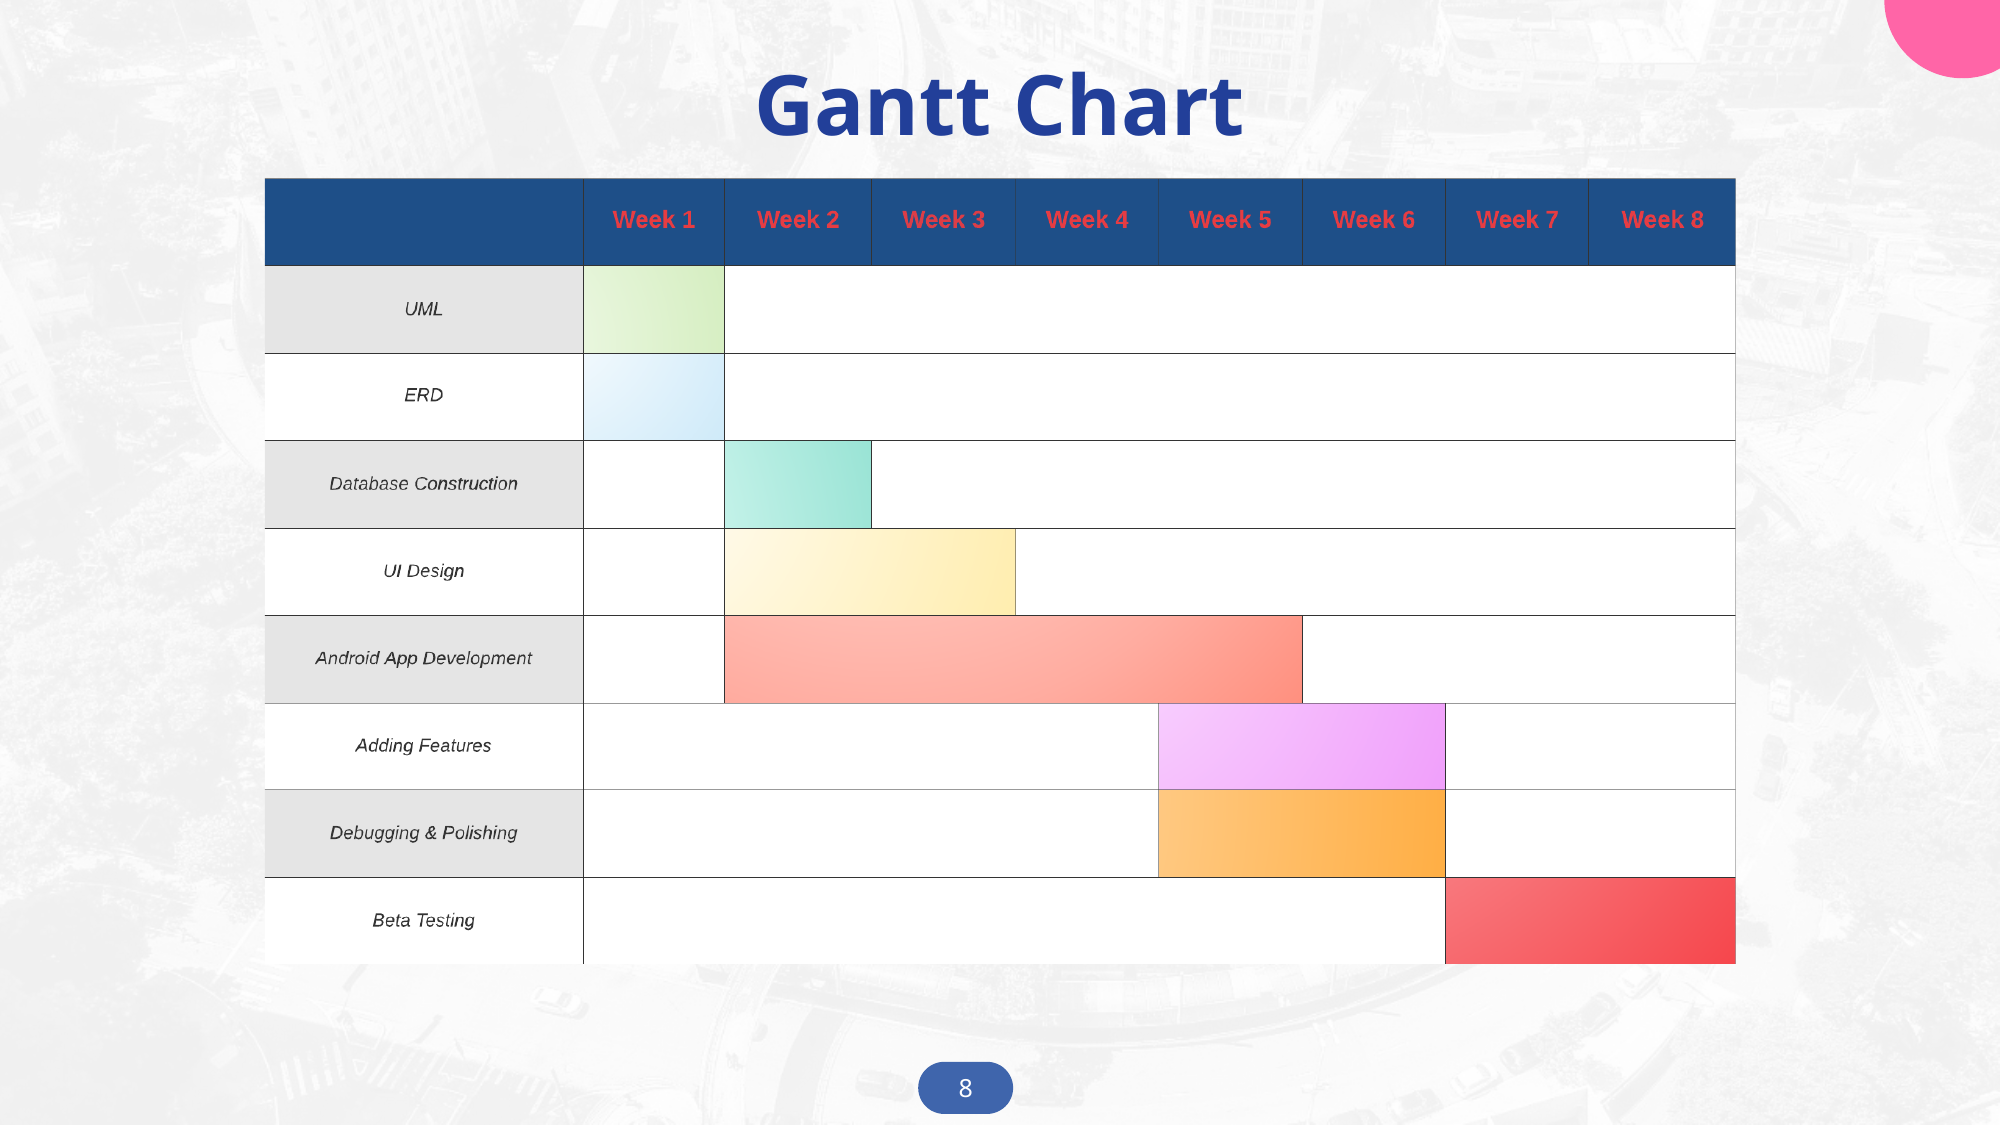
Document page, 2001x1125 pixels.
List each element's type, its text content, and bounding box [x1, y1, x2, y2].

slide_number 8 [918, 1061, 1014, 1114]
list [264, 176, 1736, 964]
title Gantt Chart [79, 39, 1921, 177]
